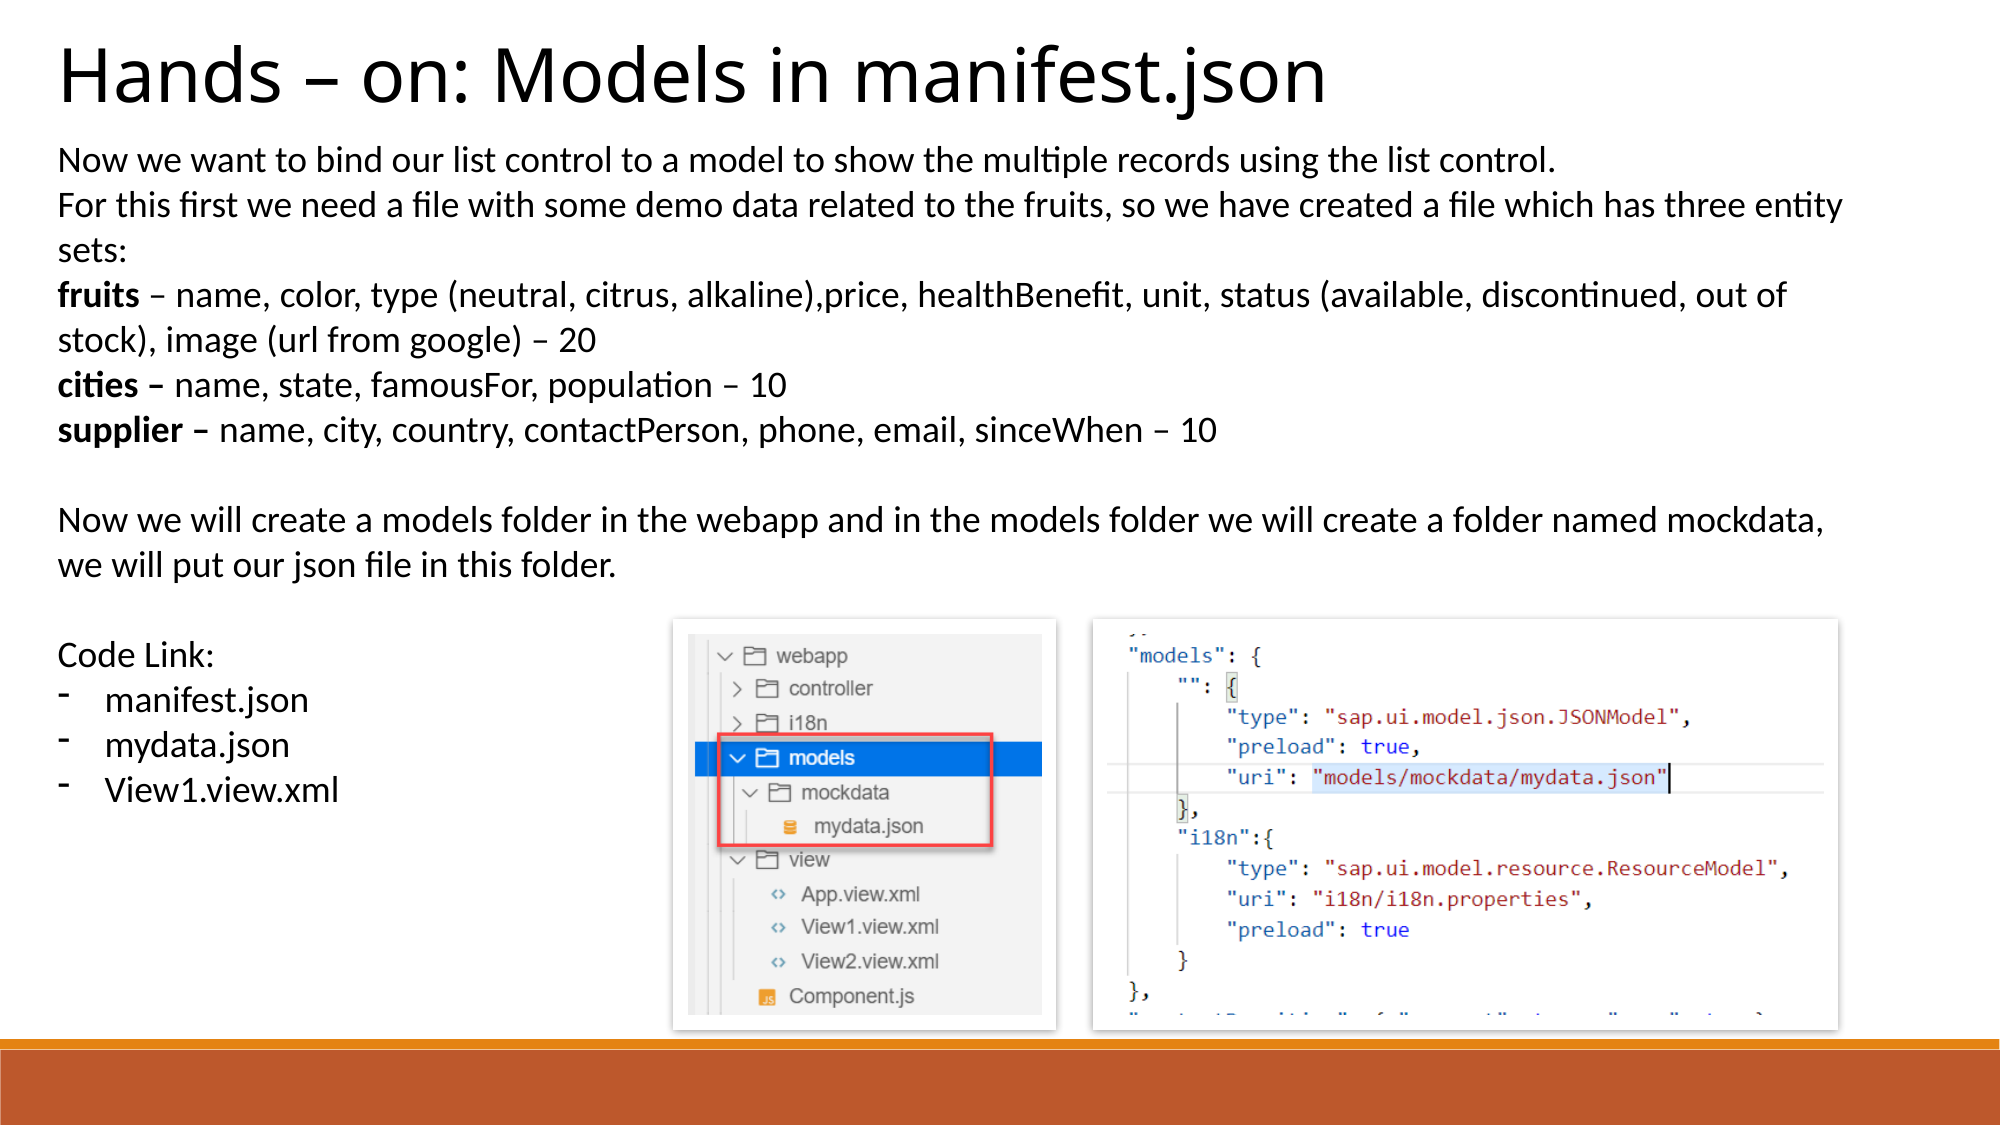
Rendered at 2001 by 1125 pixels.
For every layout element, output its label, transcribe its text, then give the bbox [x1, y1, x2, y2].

picture [687, 633, 1043, 1016]
text_box Hands – on: Models in manifest.json [42, 30, 1874, 127]
picture [1106, 633, 1825, 1016]
text_box Now we want to bind our list control to a model to show the multiple records using the list control. For this first we need a file with some demo data related to the fruits, so we have created a file which has three entity sets: fruits – name, color, type (neutral, citrus, alkaline),price, healthBenefit, unit, status (available, discontinued, out of stock), image (url from google) – 20 cities – name, state, famousFor, population – 10 supplier – name, city, country, contactPerson, phone, email, sinceWhen – 10 Now we will create a models folder in the webapp and in the models folder we will create a folder named mockdata, we will put our json file in this folder. Code Link: manifest.json mydata.json View1.view.xml [42, 127, 1874, 818]
